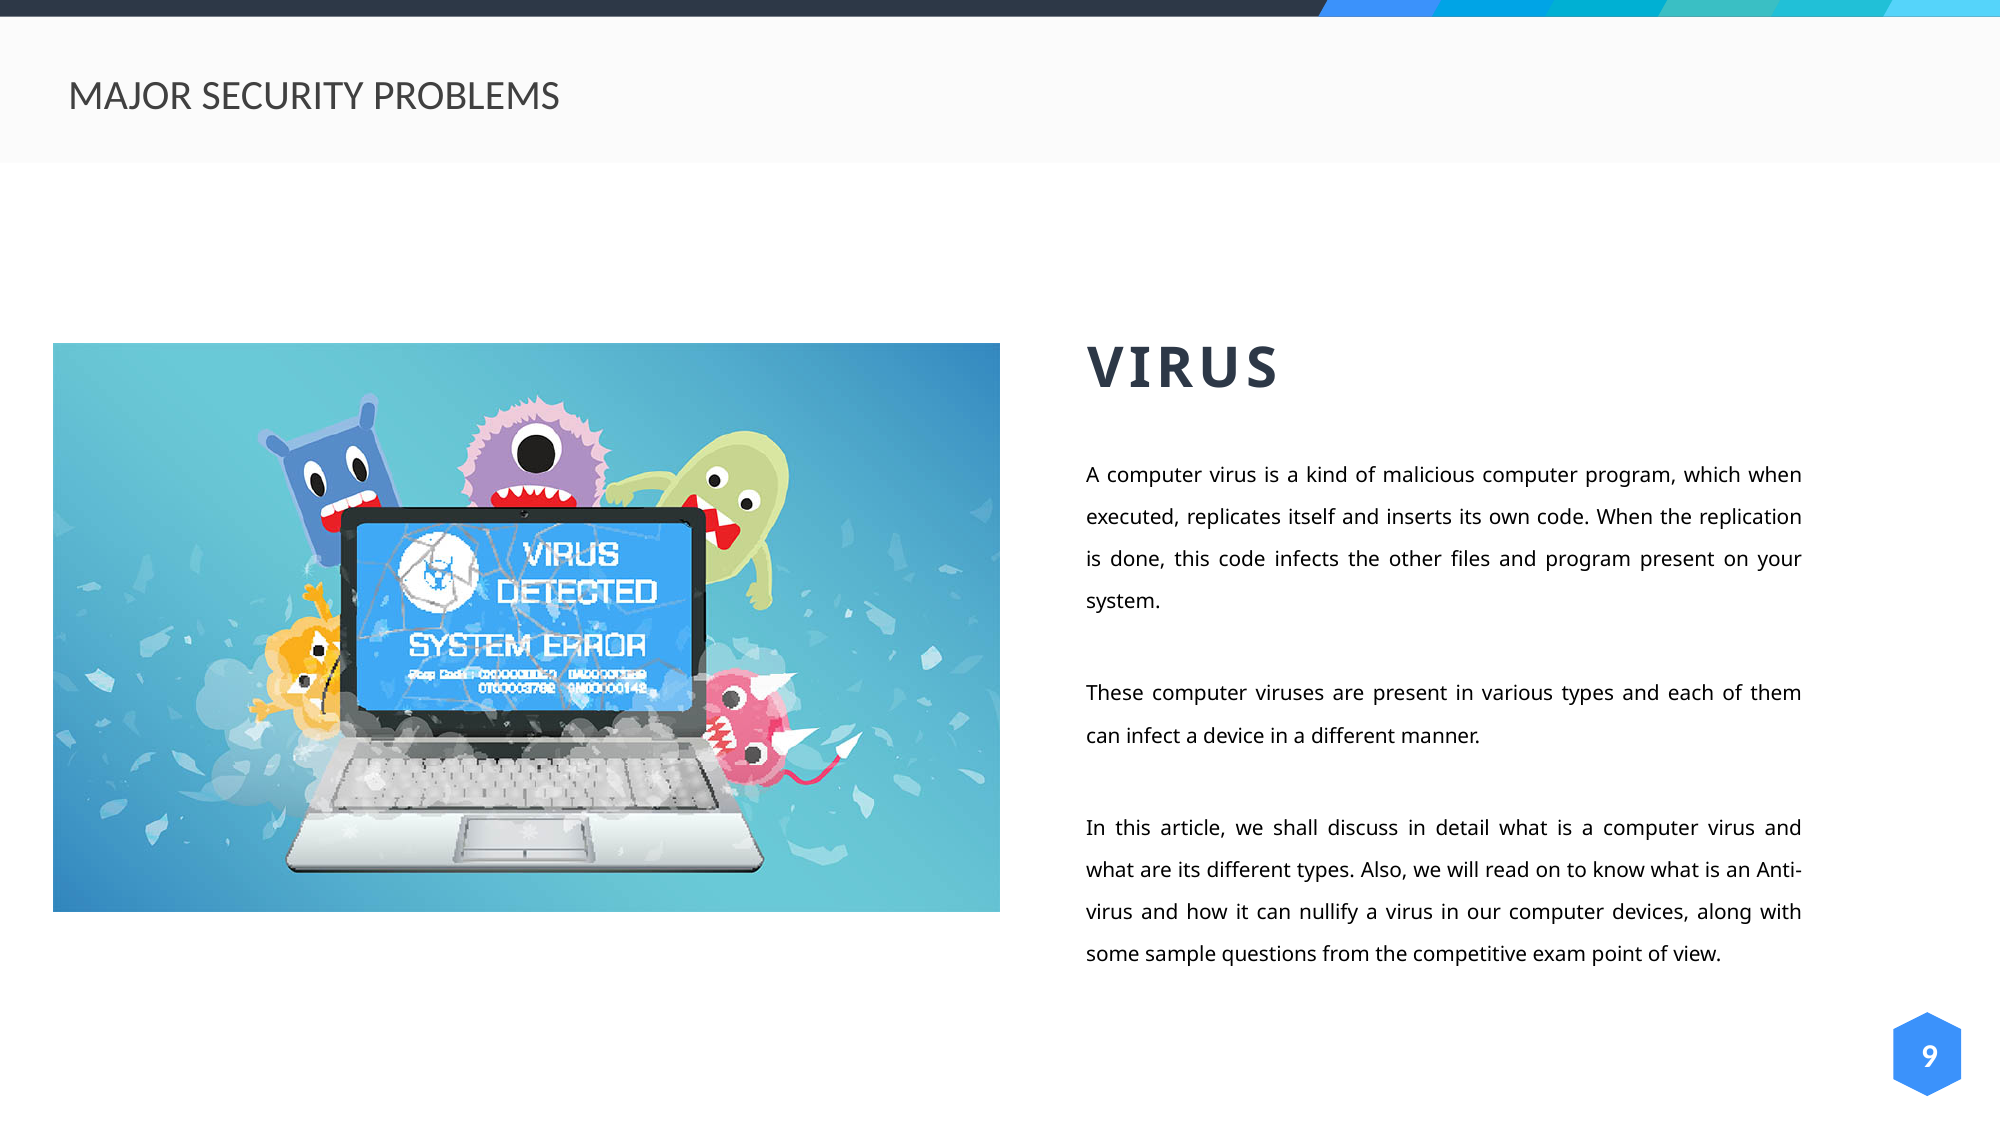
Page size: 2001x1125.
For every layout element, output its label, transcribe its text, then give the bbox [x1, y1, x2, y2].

text_box VIRUS [1087, 322, 1278, 435]
picture [53, 343, 1000, 912]
text_box A computer virus is a kind of malicious computer program, which when executed, replicates itself and inserts its own code. When the replication is done, this code infects the other files and program present on your system. These computer viruses are present in various types and each of them can infect a device in a different manner. In this article, we shall discuss in detail what is a computer virus and what are its different types. Also, we will read on to know what is an Anti-virus and how it can nullify a virus in our computer devices, along with some sample questions from the competitive exam point of view. [1068, 435, 1820, 975]
text_box MAJOR SECURITY PROBLEMS [53, 54, 1167, 137]
